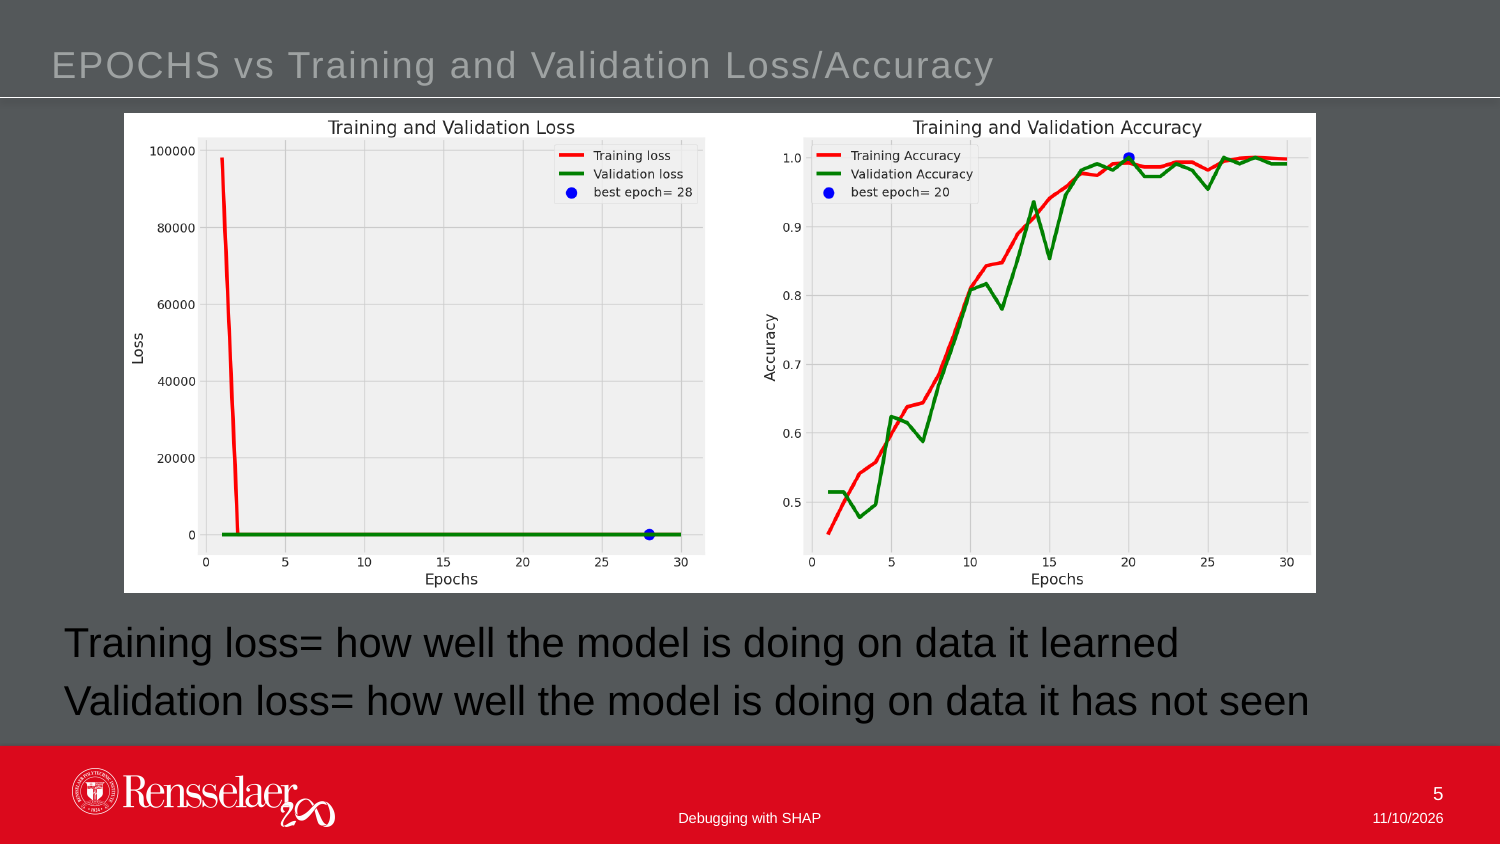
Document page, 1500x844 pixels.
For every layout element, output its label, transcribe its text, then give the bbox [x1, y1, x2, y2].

text_box Training loss= how well the model is doing on data it learned Validation loss= how well the model is doing on data it has not seen [49, 608, 1500, 703]
picture [123, 113, 1316, 593]
list EPOCHS vs Training and Validation Loss/Accuracy [36, 33, 1403, 98]
picture [72, 768, 335, 827]
